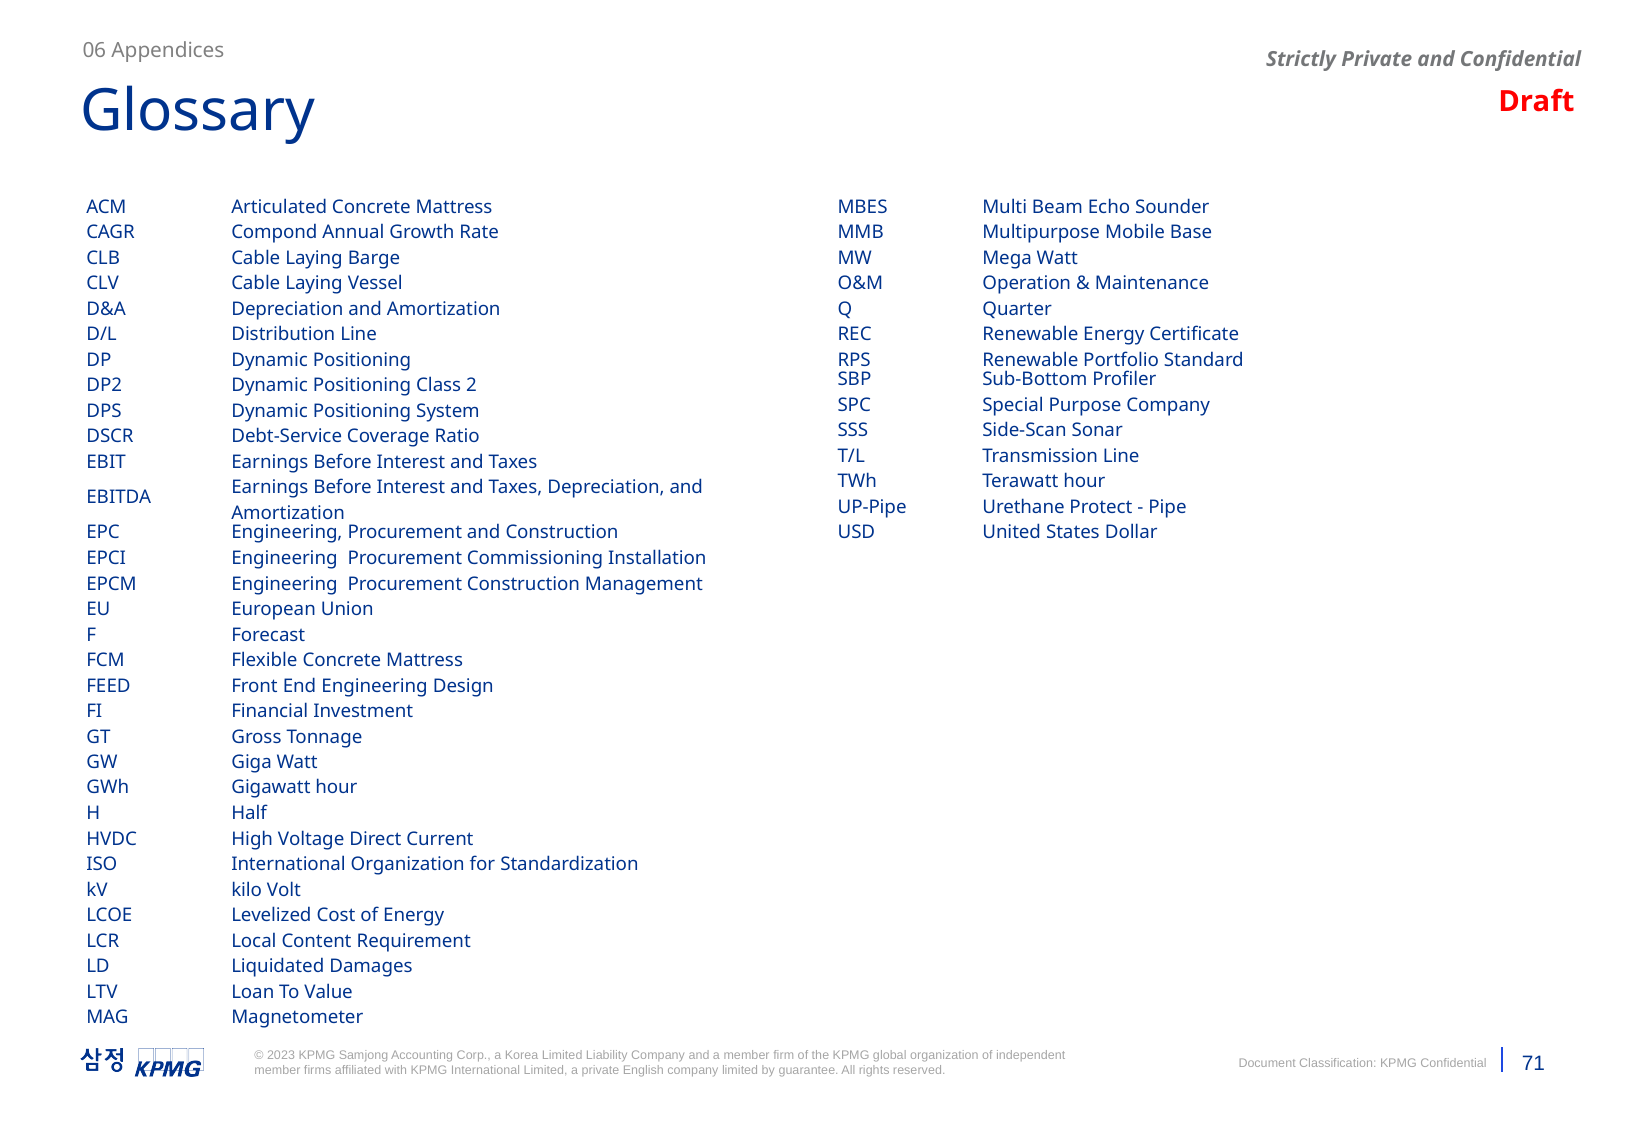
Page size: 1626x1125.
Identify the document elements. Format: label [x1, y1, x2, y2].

text_box [80, 72, 1545, 143]
table_header [831, 193, 1576, 219]
list [82, 31, 1489, 67]
table_cell [80, 219, 825, 1029]
table_cell [831, 219, 1576, 1004]
table_header [80, 193, 825, 219]
picture [80, 1048, 204, 1077]
